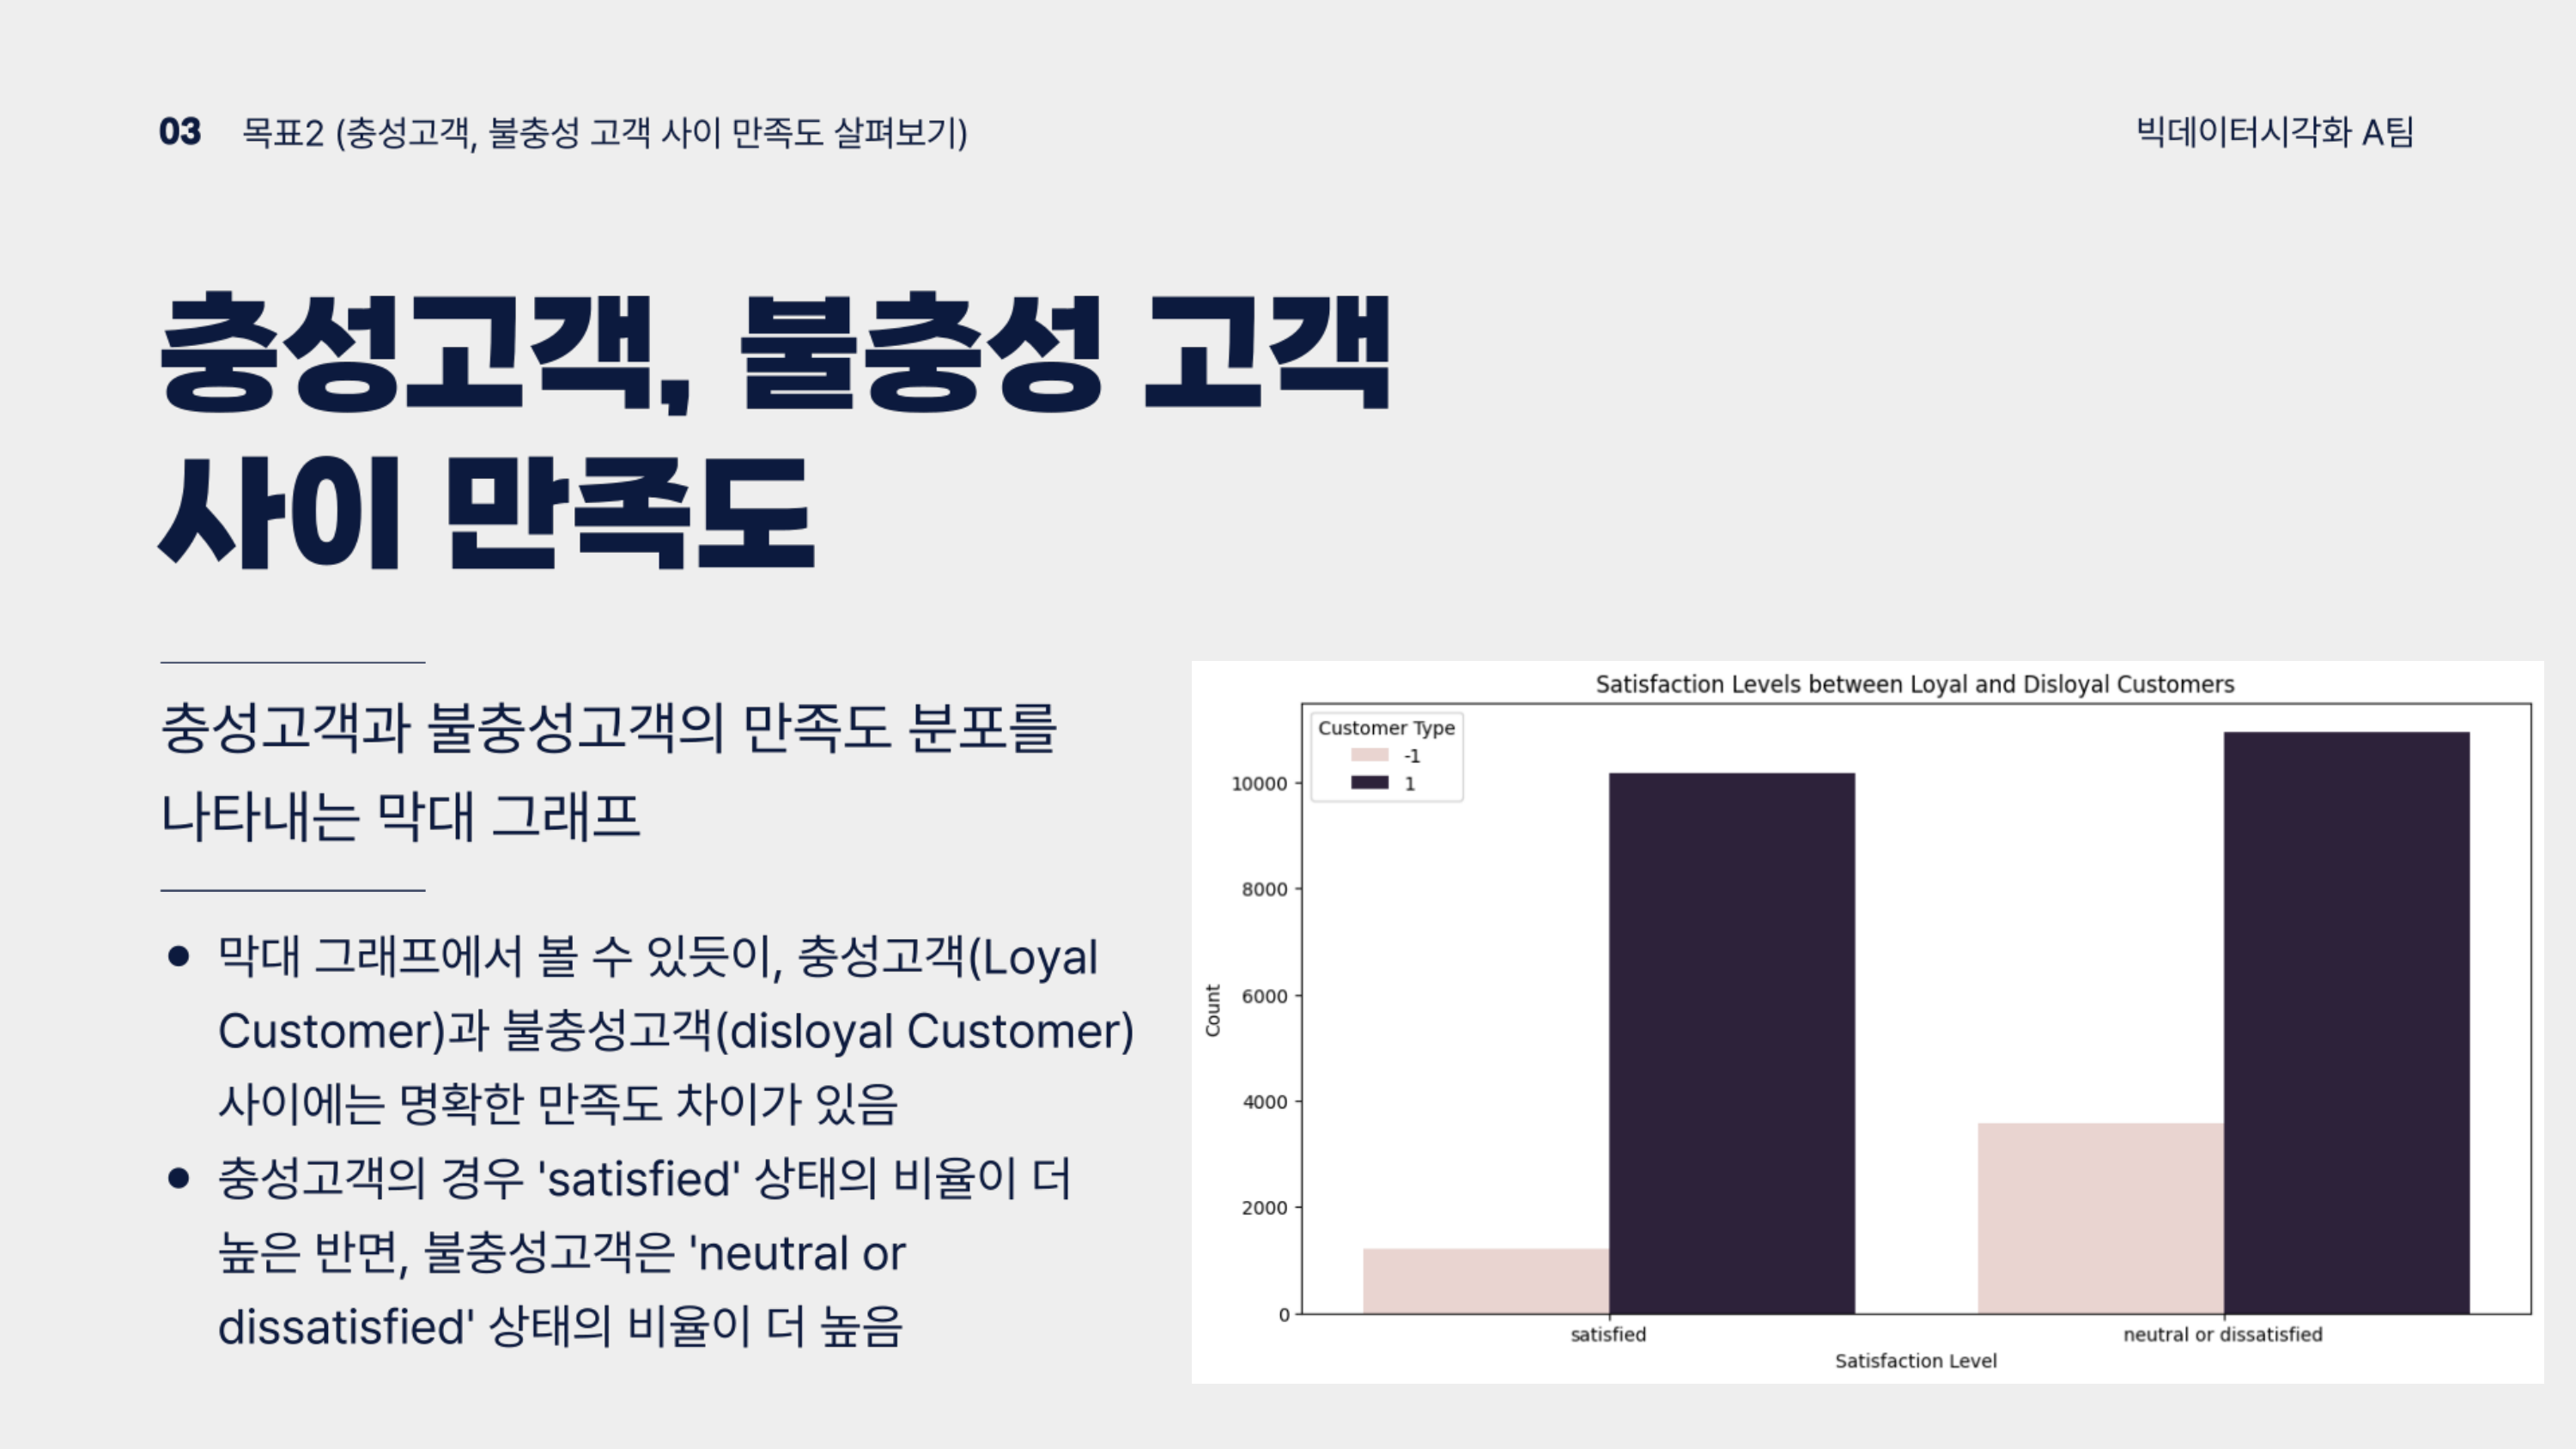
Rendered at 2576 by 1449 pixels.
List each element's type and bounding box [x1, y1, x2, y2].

text_box [1192, 660, 2544, 1384]
text_box [160, 888, 426, 892]
picture [2122, 94, 2445, 191]
picture [115, 201, 1525, 1406]
picture [149, 98, 1002, 191]
